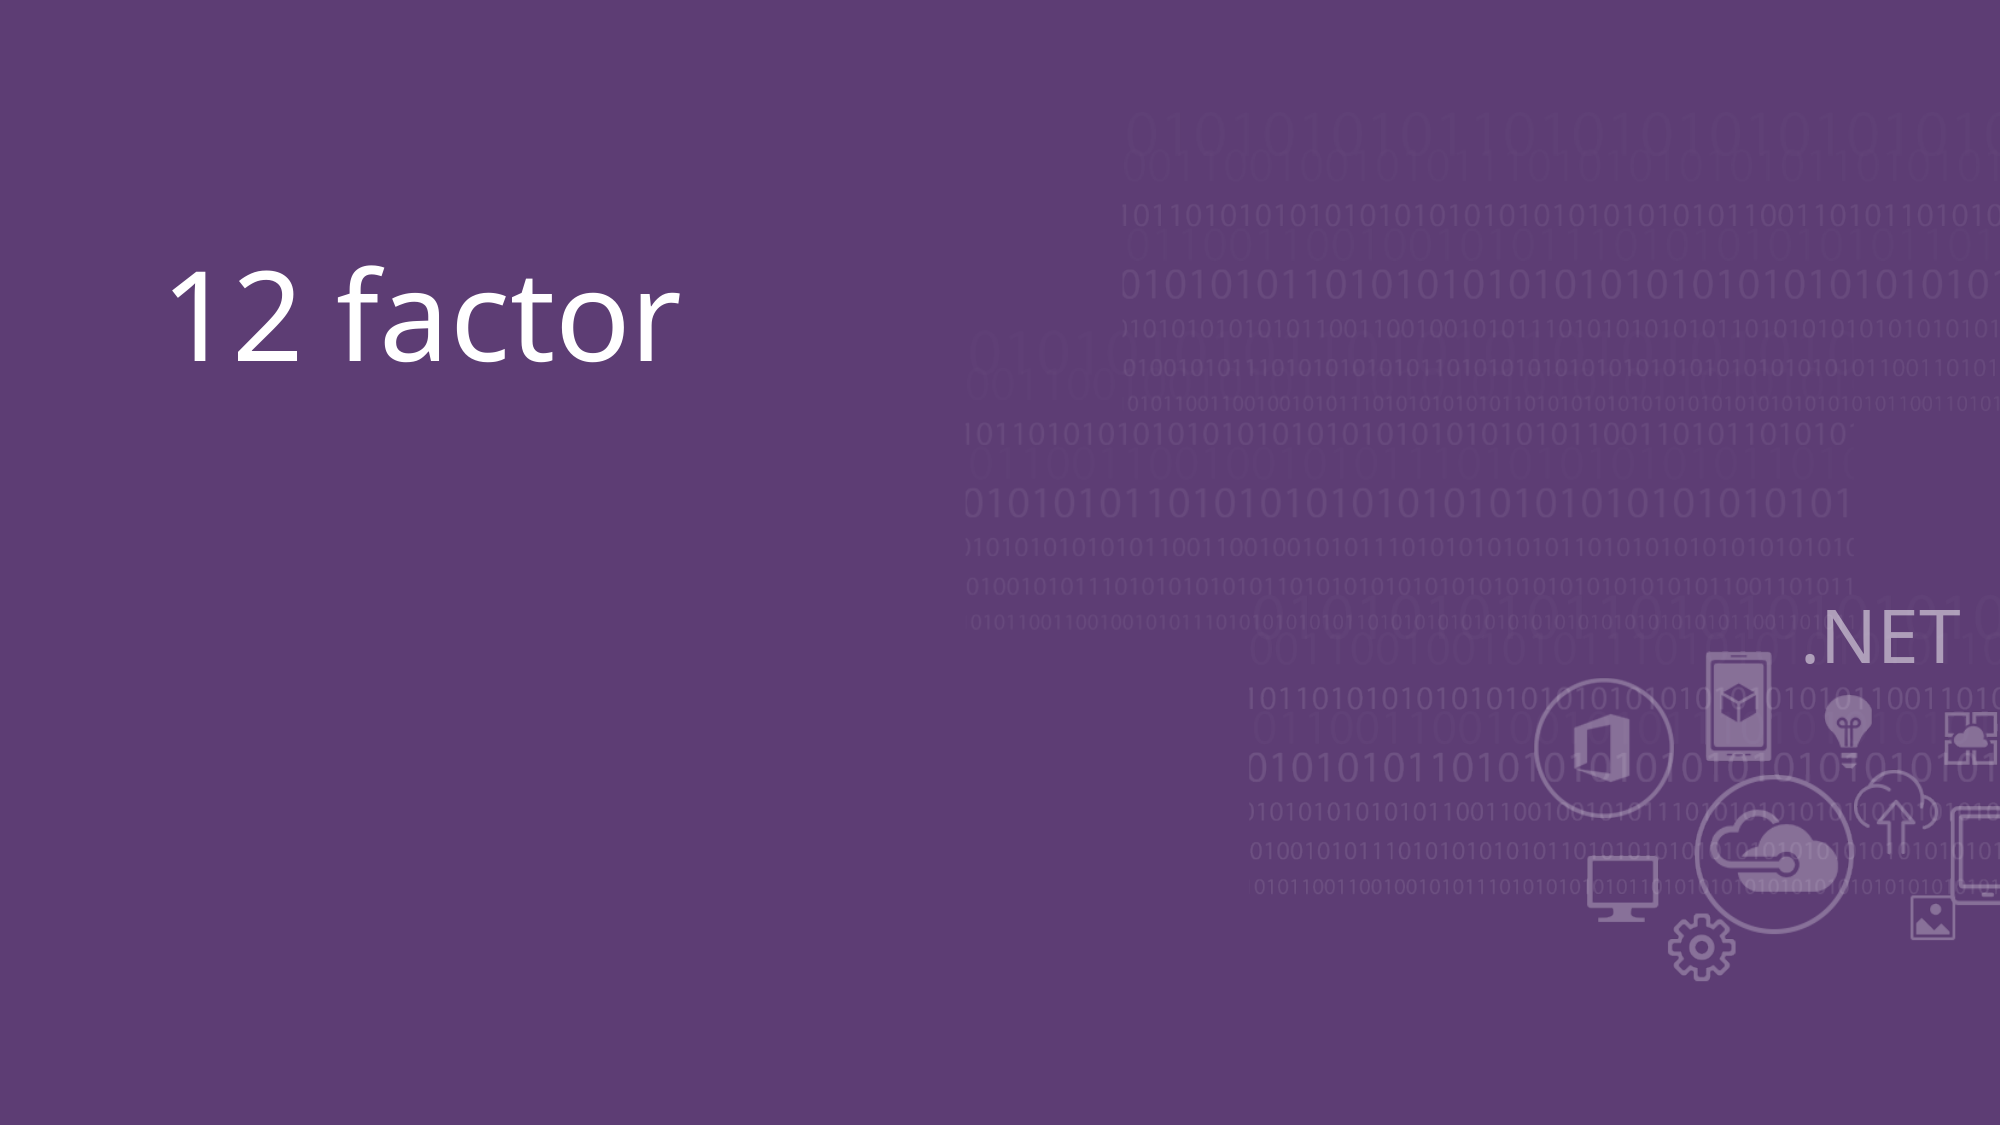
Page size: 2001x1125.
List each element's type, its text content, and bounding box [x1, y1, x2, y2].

title 12 factor [137, 238, 1863, 456]
picture [495, 73, 2000, 1125]
